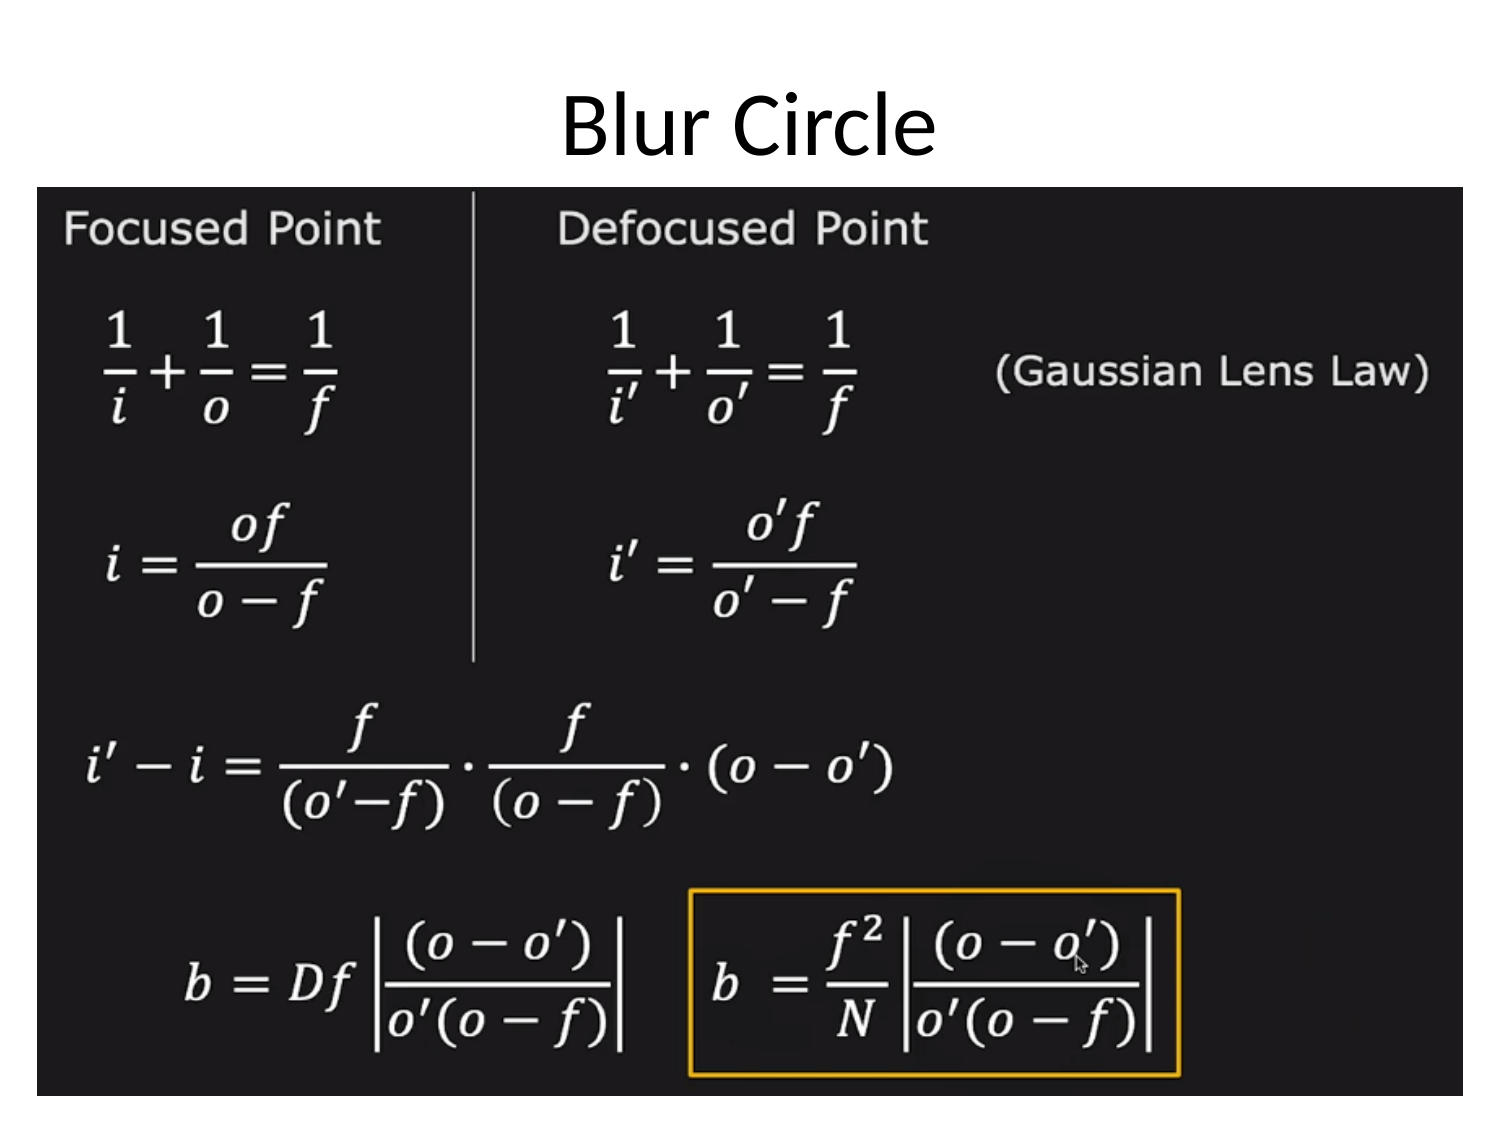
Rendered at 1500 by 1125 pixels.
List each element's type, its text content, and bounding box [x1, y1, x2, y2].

picture [37, 187, 1463, 1096]
title Blur Circle [75, 24, 1425, 184]
